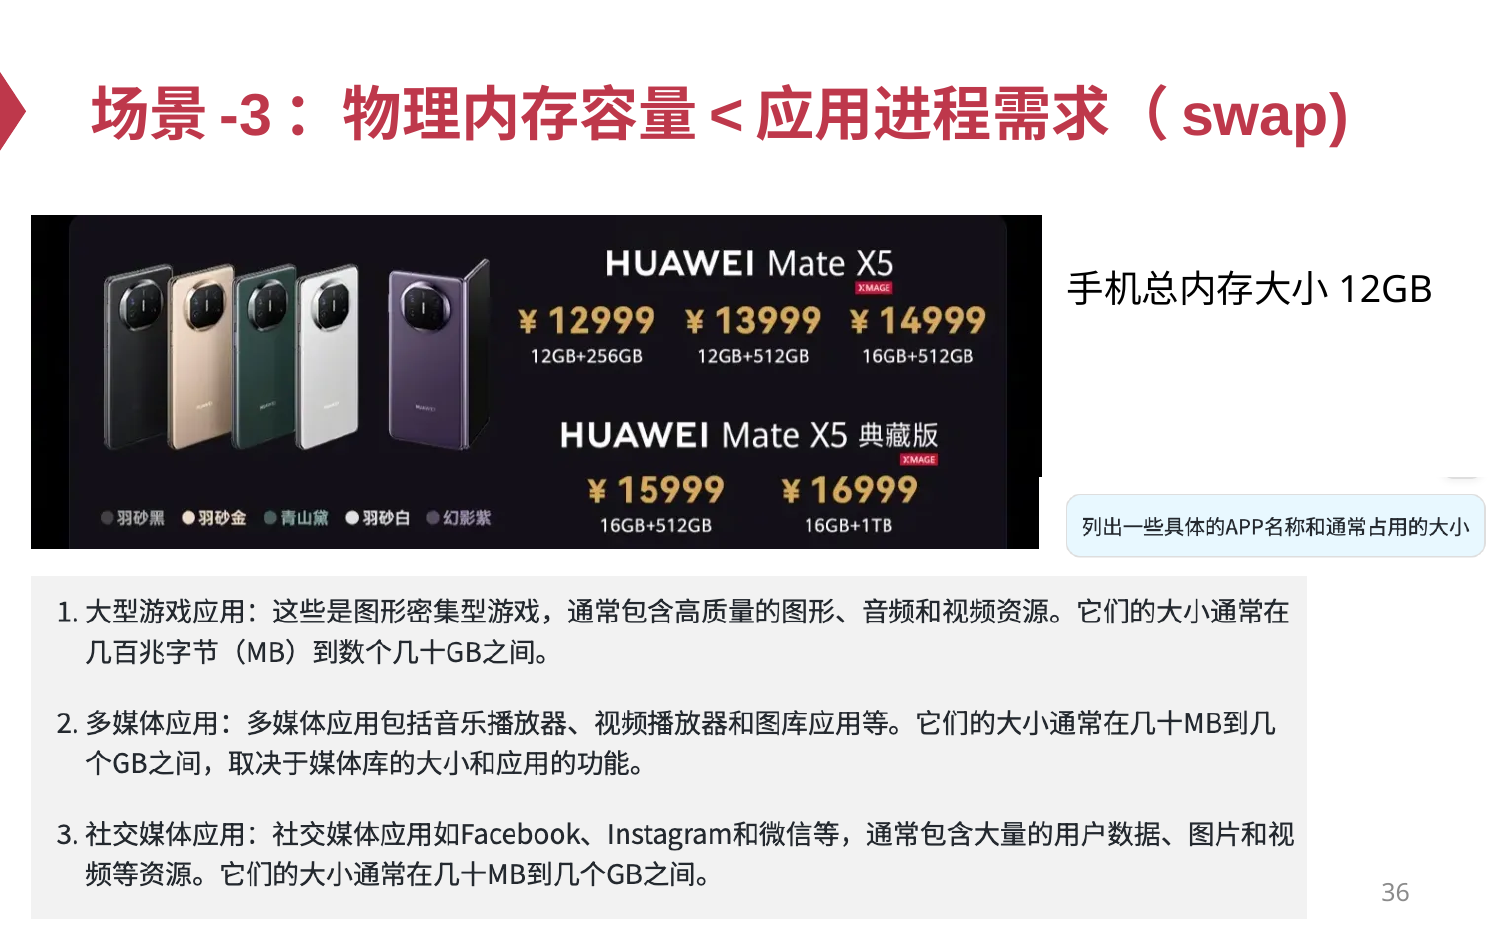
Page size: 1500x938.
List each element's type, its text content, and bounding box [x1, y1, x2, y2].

text_box 手机总内存大小12GB [1052, 257, 1448, 318]
slide_number 36 [1310, 868, 1425, 919]
title 场景-3：物理内存容量<应用进程需求（swap) [75, 37, 1452, 186]
picture [31, 215, 1500, 575]
picture [31, 576, 1307, 919]
